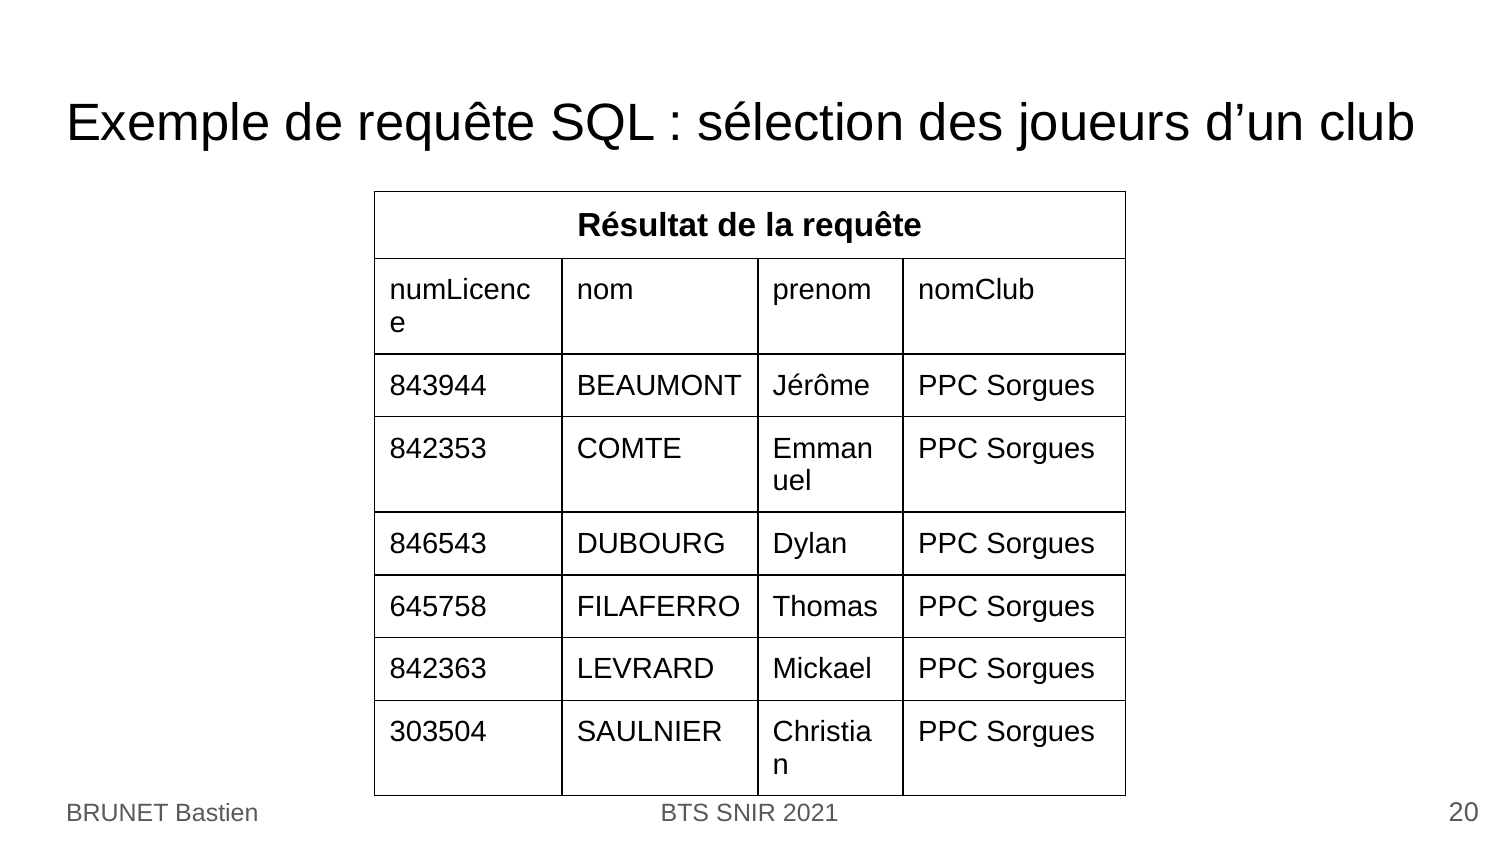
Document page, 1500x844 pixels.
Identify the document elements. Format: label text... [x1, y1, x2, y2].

table_cell nom [563, 259, 757, 353]
table_cell Thomas [759, 576, 902, 637]
table_cell nomClub [904, 259, 1125, 353]
table_cell 846543 [375, 513, 561, 574]
table_cell Christian [759, 701, 902, 795]
table_cell 843944 [375, 355, 561, 416]
table_cell COMTE [563, 417, 757, 511]
table_cell PPC Sorgues [904, 638, 1125, 700]
table_cell 842363 [375, 638, 561, 700]
table_cell BEAUMONT [563, 355, 757, 416]
table_cell FILAFERRO [563, 576, 757, 637]
table_cell 645758 [375, 576, 561, 637]
table_cell Mickael [759, 638, 902, 700]
table_cell prenom [759, 259, 902, 353]
table_cell Jérôme [759, 355, 902, 416]
table_cell 842353 [375, 417, 561, 511]
table_cell 303504 [375, 701, 561, 795]
table_header Résultat de la requête [375, 192, 1125, 258]
table_cell Emmanuel [759, 417, 902, 511]
table_cell PPC Sorgues [904, 513, 1125, 574]
table_cell PPC Sorgues [904, 417, 1125, 511]
table_cell PPC Sorgues [904, 576, 1125, 637]
table_cell PPC Sorgues [904, 701, 1125, 795]
table_cell SAULNIER [563, 701, 757, 795]
table_cell DUBOURG [563, 513, 757, 574]
table_cell Dylan [759, 513, 902, 574]
table_cell numLicence [375, 259, 561, 353]
title Exemple de requête SQL : sélection des joueurs d’un club [51, 72, 1449, 167]
table_cell LEVRARD [563, 638, 757, 700]
table_cell PPC Sorgues [904, 355, 1125, 416]
slide_number ‹#› [1403, 779, 1494, 844]
